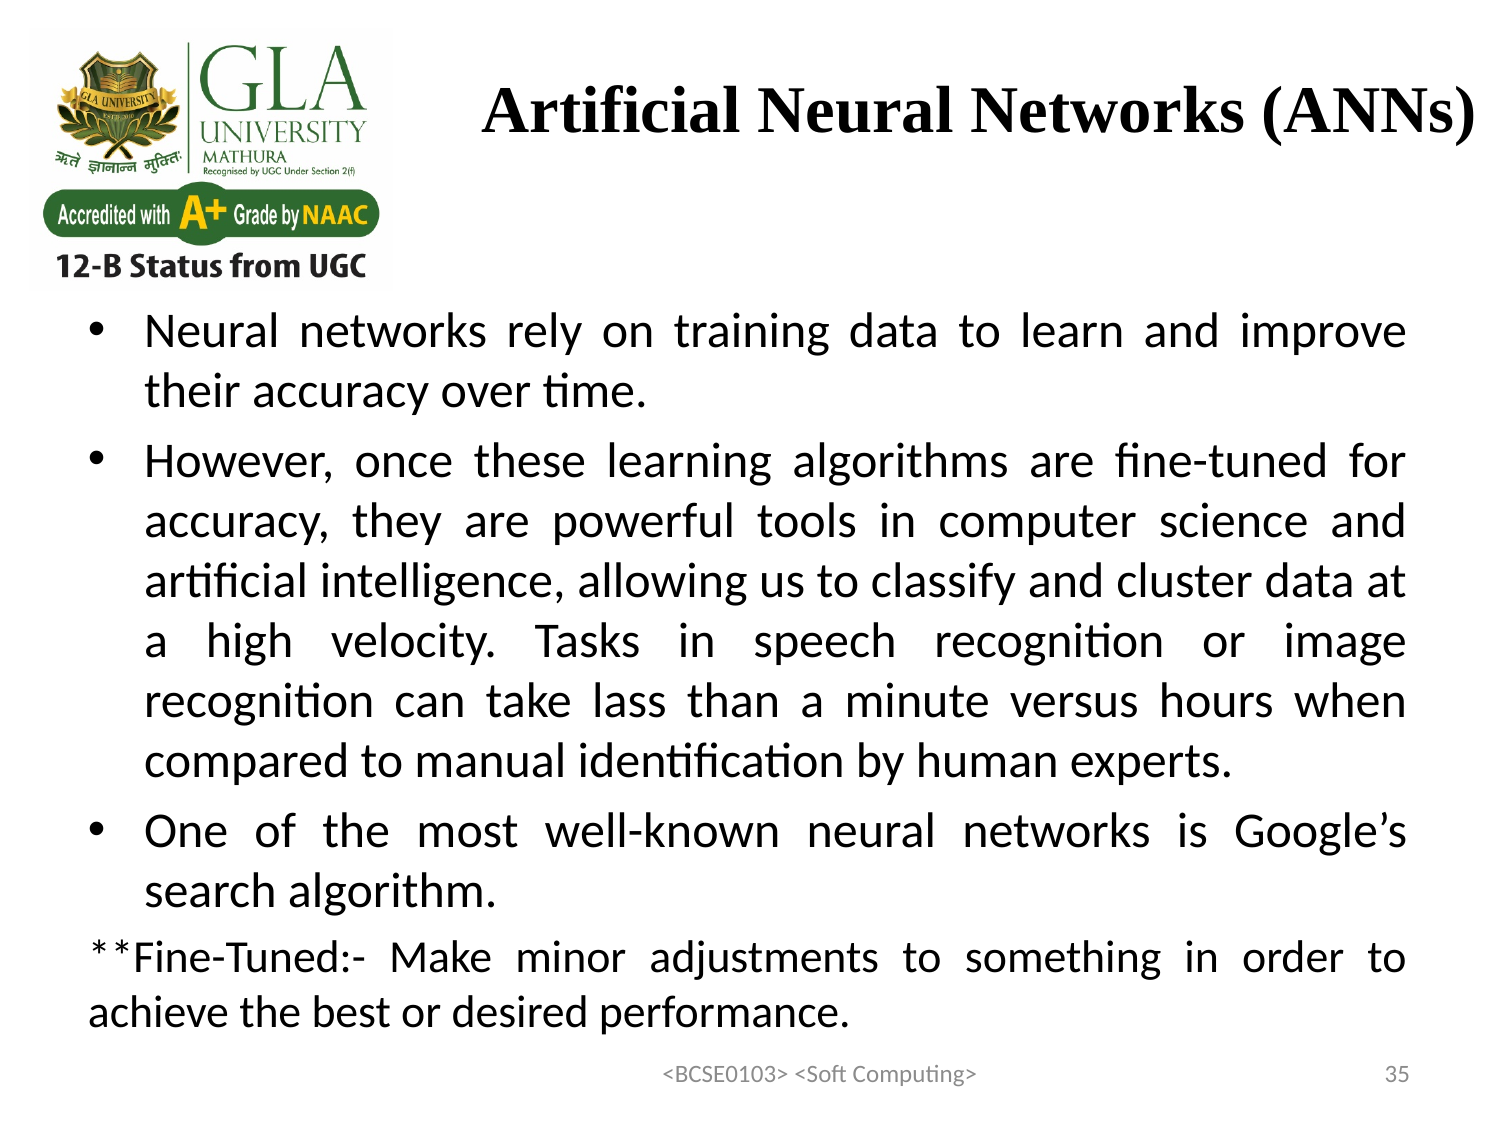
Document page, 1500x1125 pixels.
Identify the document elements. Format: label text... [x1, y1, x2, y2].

list Neural networks rely on training data to learn and improve their accuracy over time. However, once these learning algorithms are fine-tuned for accuracy, they are powerful tools in computer science and artificial intelligence, allowing us to classify and cluster data at a high velocity. Tasks in speech recognition or image recognition can take lass than a minute versus hours when compared to manual identification by human experts. One of the most well-known neural networks is Google’s search algorithm. **Fine-Tuned:- Make minor adjustments to something in order to achieve the best or desired performance. [72, 290, 1423, 1033]
picture [29, 28, 393, 291]
slide_number 35 [1074, 1042, 1425, 1103]
title Artificial Neural Networks (ANNs) [466, 52, 1500, 160]
footer <BCSE0103> <Soft Computing> [512, 1042, 1074, 1103]
